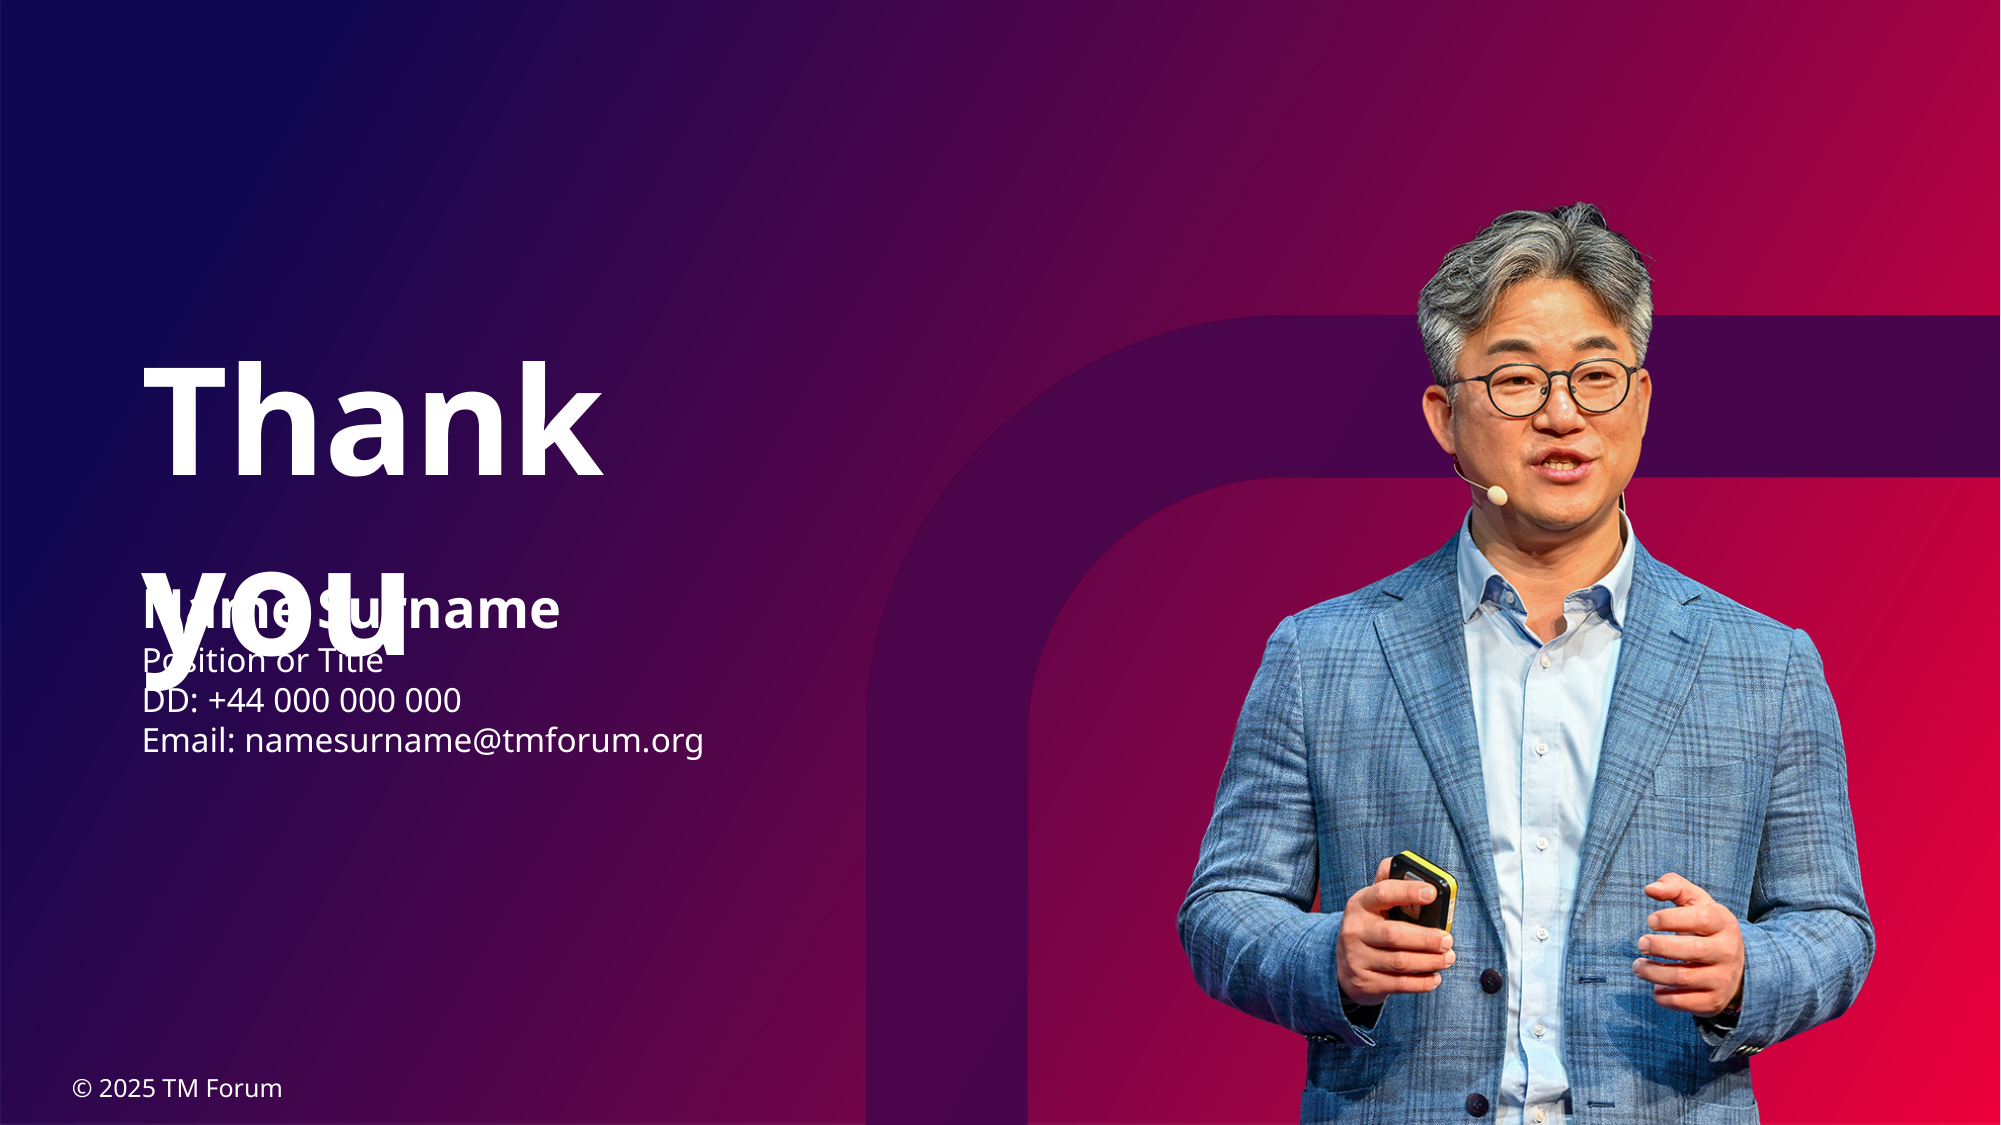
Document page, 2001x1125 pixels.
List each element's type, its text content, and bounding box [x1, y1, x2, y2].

picture [0, 0, 2001, 1125]
list Name Surname Position or Title DD: +44 000 000 000 Email: namesurname@tmforum.org [141, 576, 843, 956]
list Thank you [141, 325, 838, 539]
